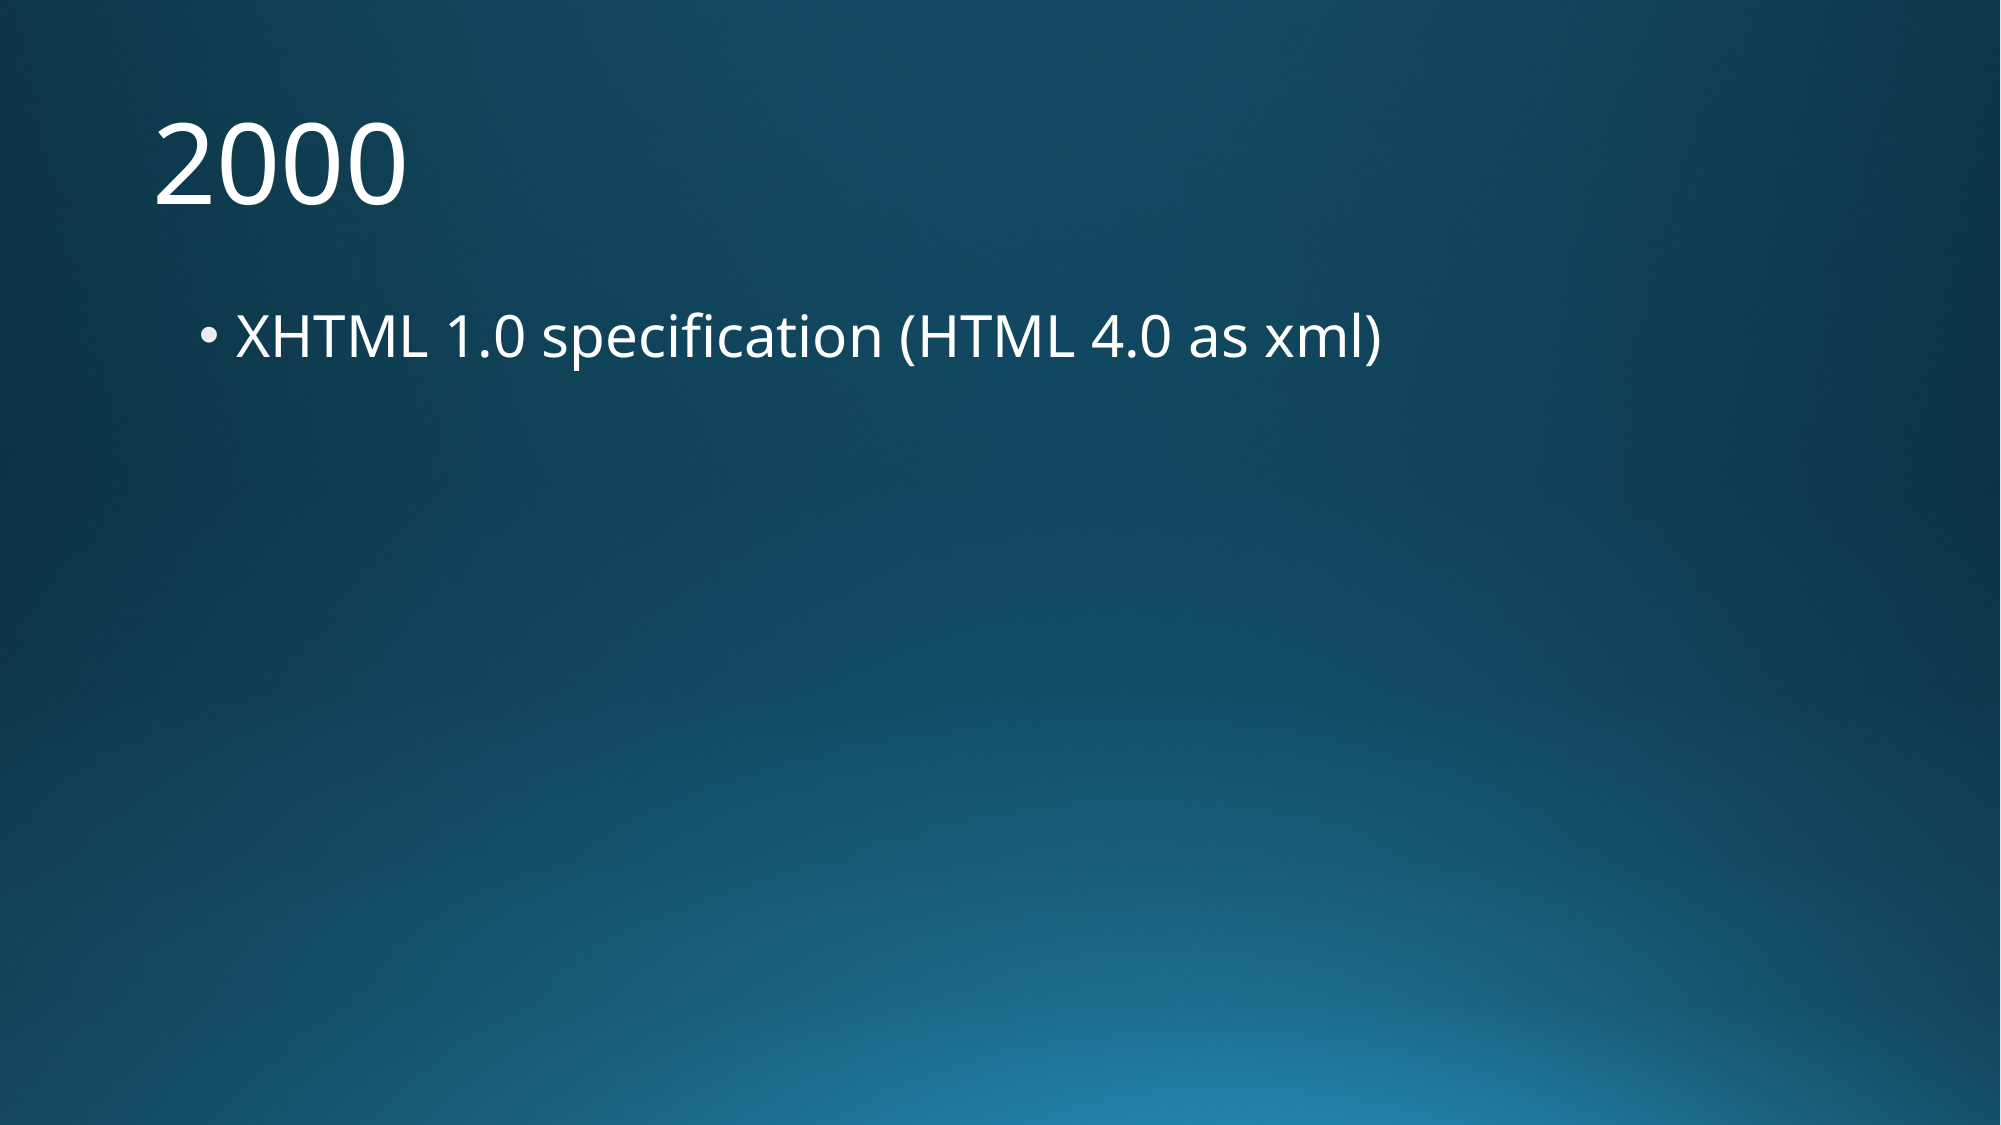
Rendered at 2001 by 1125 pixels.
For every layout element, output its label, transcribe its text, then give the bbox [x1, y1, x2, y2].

title 2000 [137, 59, 1863, 278]
list XHTML 1.0 specification (HTML 4.0 as xml) [183, 299, 1863, 1014]
picture [0, 0, 2001, 1125]
